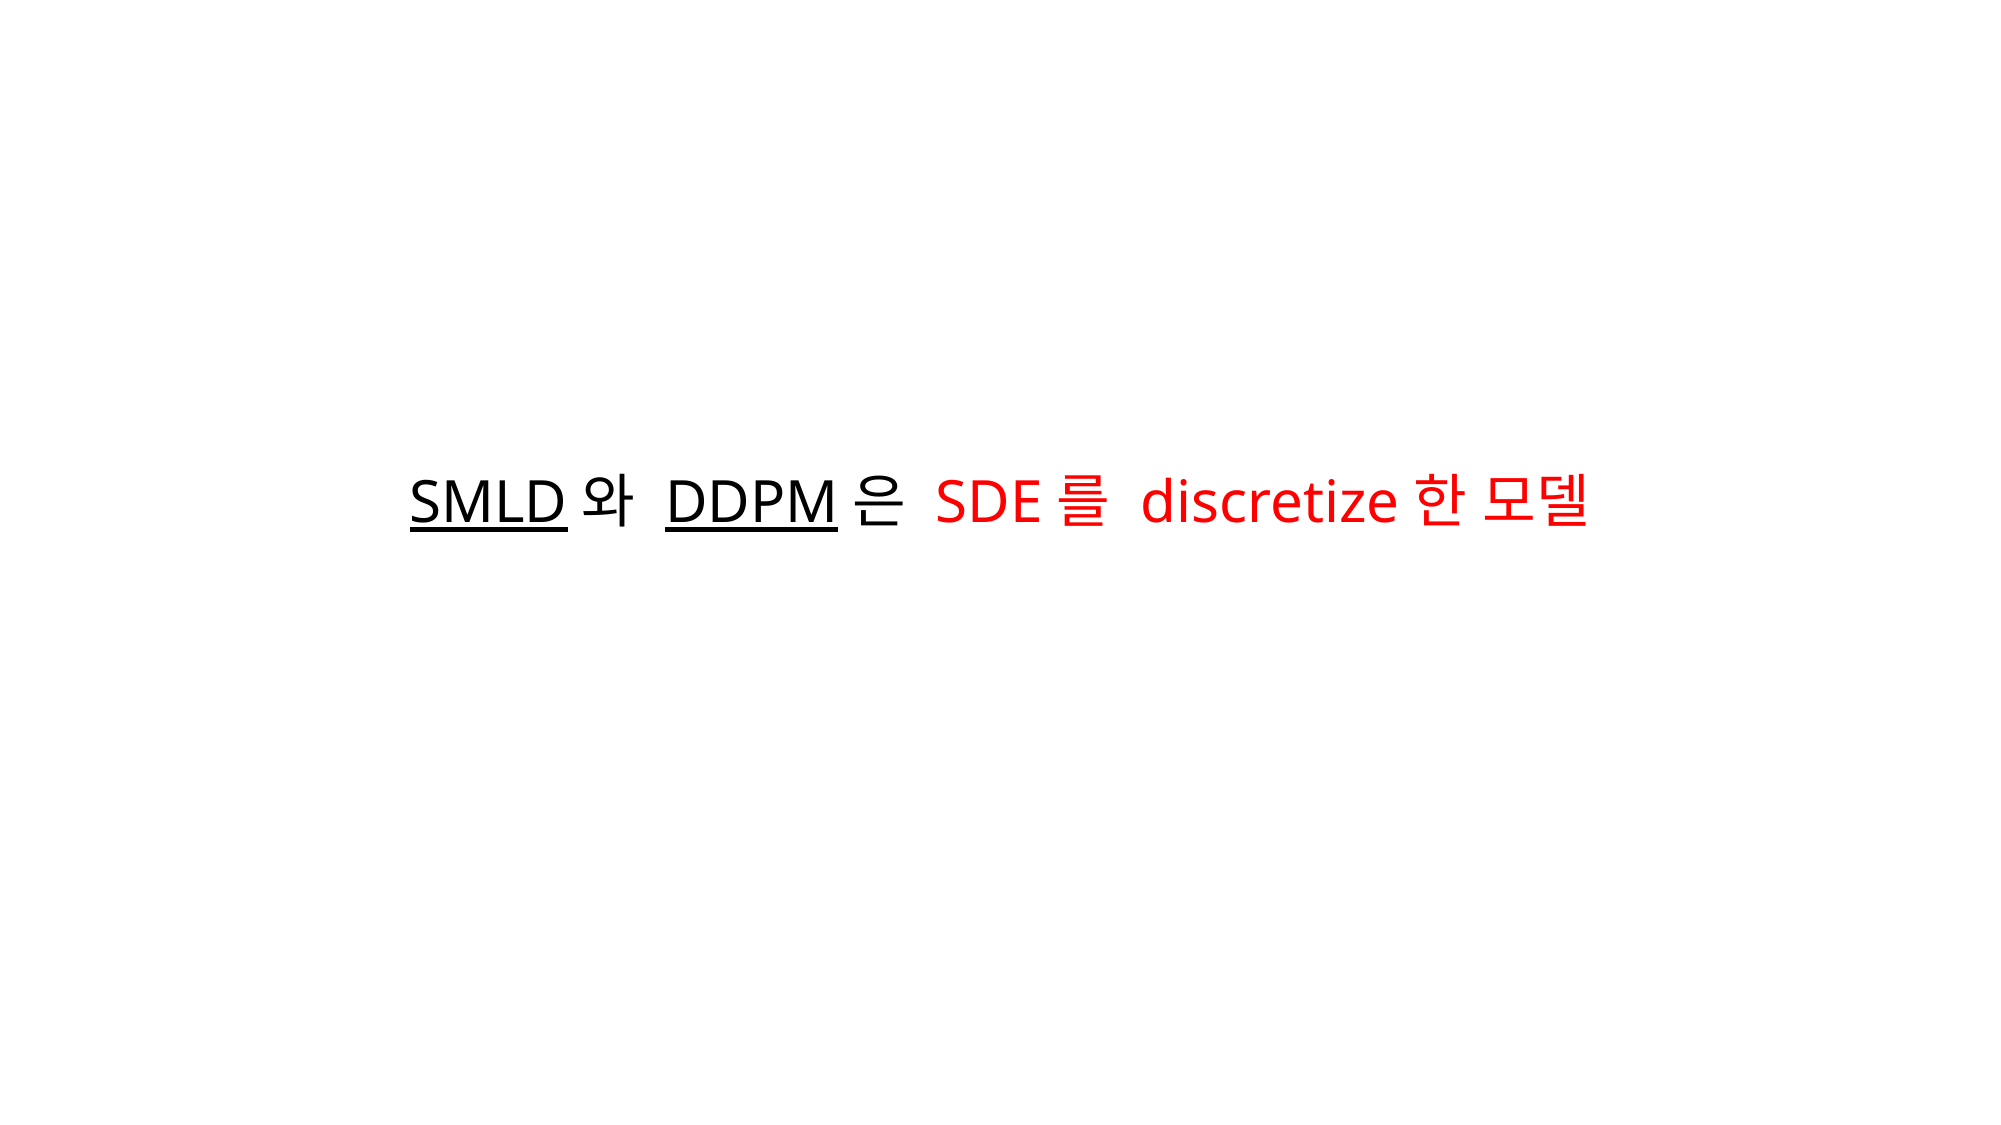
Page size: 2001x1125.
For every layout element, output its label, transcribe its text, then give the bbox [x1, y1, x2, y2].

text_box SMLD와 DDPM은 SDE를 discretize한 모델 [271, 457, 1729, 542]
